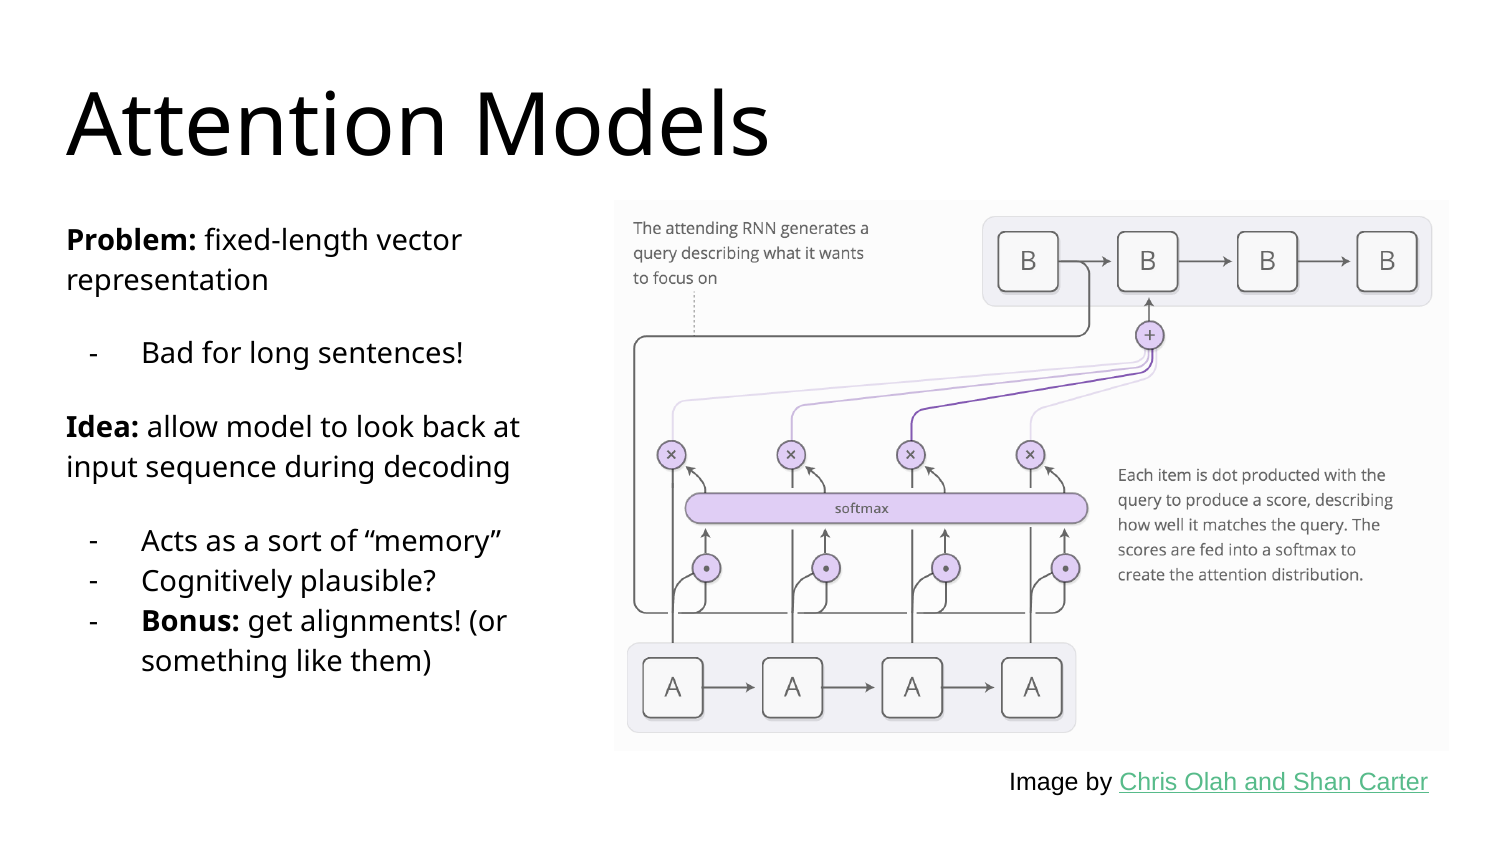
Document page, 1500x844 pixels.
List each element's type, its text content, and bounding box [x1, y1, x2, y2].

text_box Image by Chris Olah and Shan Carter [797, 758, 1444, 812]
title Attention Models [51, 51, 1449, 189]
list Problem: fixed-length vector representation Bad for long sentences! Idea: allow model to look back at input sequence during decoding Acts as a sort of “memory” Cognitively plausible? Bonus: get alignments! (or something like them) [51, 200, 613, 752]
picture [614, 200, 1450, 752]
